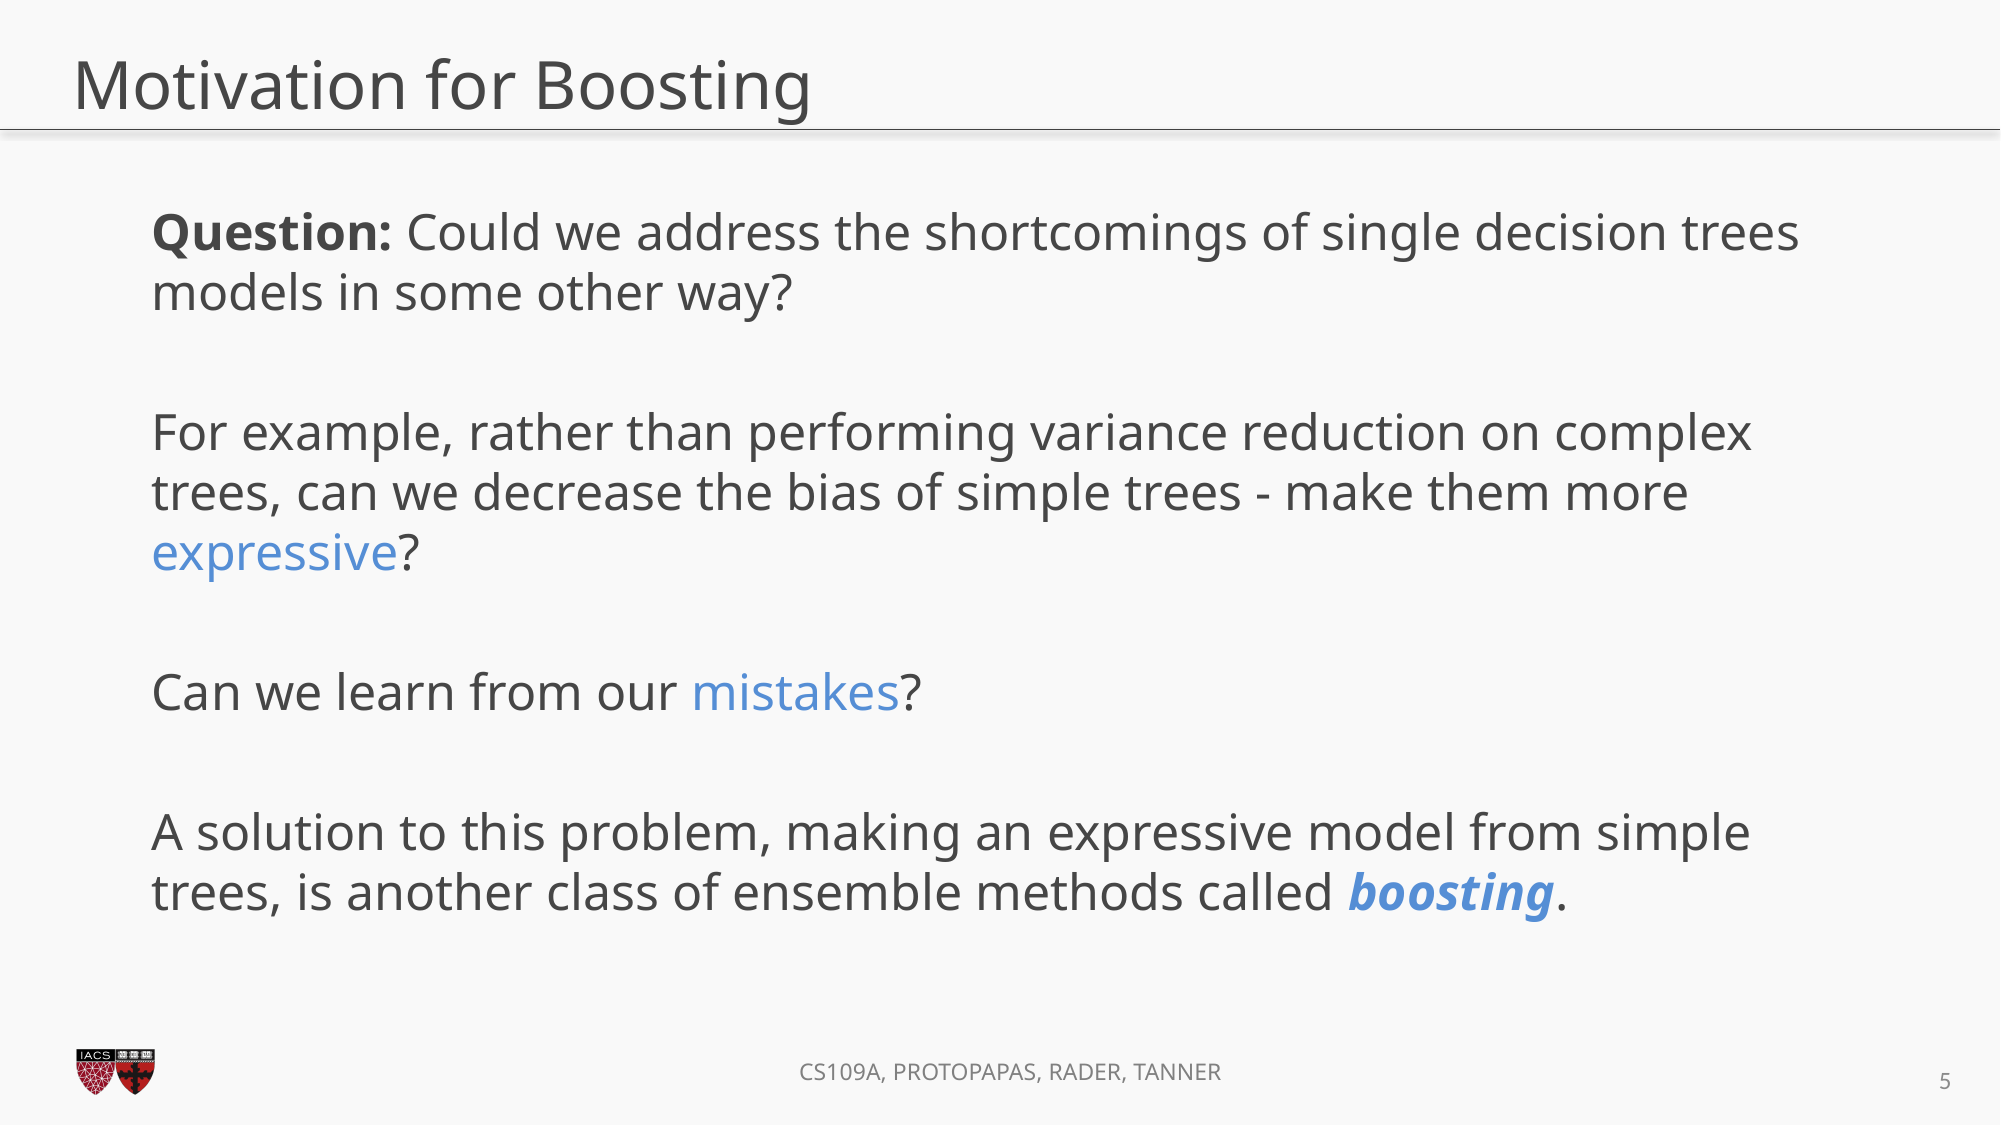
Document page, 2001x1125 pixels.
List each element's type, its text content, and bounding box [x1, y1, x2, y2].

title Motivation for Boosting [57, 35, 1943, 162]
slide_number 5 [1500, 1050, 1967, 1110]
picture [75, 1049, 155, 1095]
list Question: Could we address the shortcomings of single decision trees models in some other way? For example, rather than performing variance reduction on complex trees, can we decrease the bias of simple trees - make them more expressive? Can we learn from our mistakes? A solution to this problem, making an expressive model from simple trees, is another class of ensemble methods called boosting. [136, 193, 1831, 1035]
